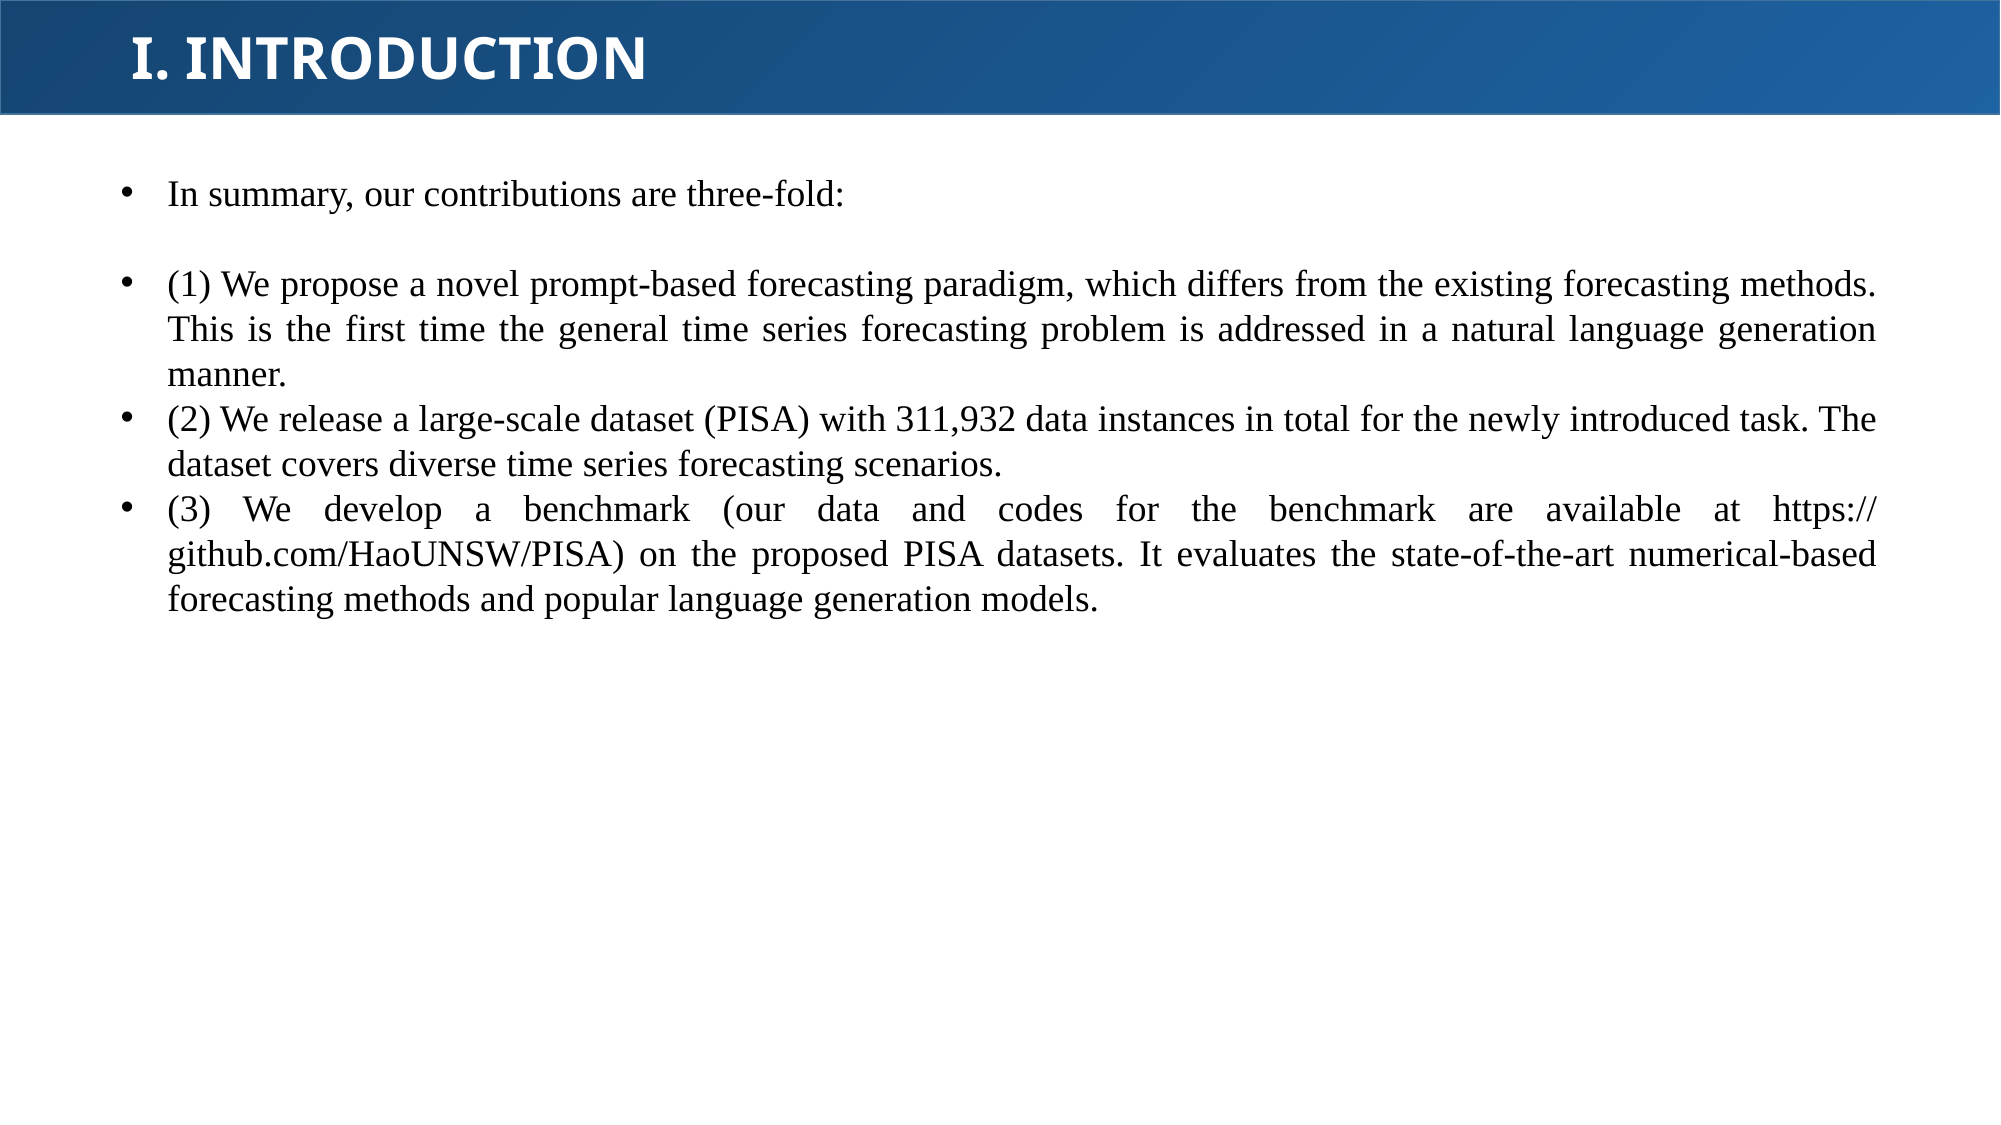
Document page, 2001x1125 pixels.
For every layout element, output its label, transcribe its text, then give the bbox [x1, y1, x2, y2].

text_box I. INTRODUCTION [116, 14, 1905, 99]
text_box In summary, our contributions are three-fold: (1) We propose a novel prompt-based forecasting paradigm, which differs from the existing forecasting methods. This is the first time the general time series forecasting problem is addressed in a natural language generation manner. (2) We release a large-scale dataset (PISA) with 311,932 data instances in total for the newly introduced task. The dataset covers diverse time series forecasting scenarios. (3) We develop a benchmark (our data and codes for the benchmark are available at https:// github.com/HaoUNSW/PISA) on the proposed PISA datasets. It evaluates the state-of-the-art numerical-based forecasting methods and popular language generation models. [105, 161, 1894, 627]
text_box [0, 0, 2000, 115]
